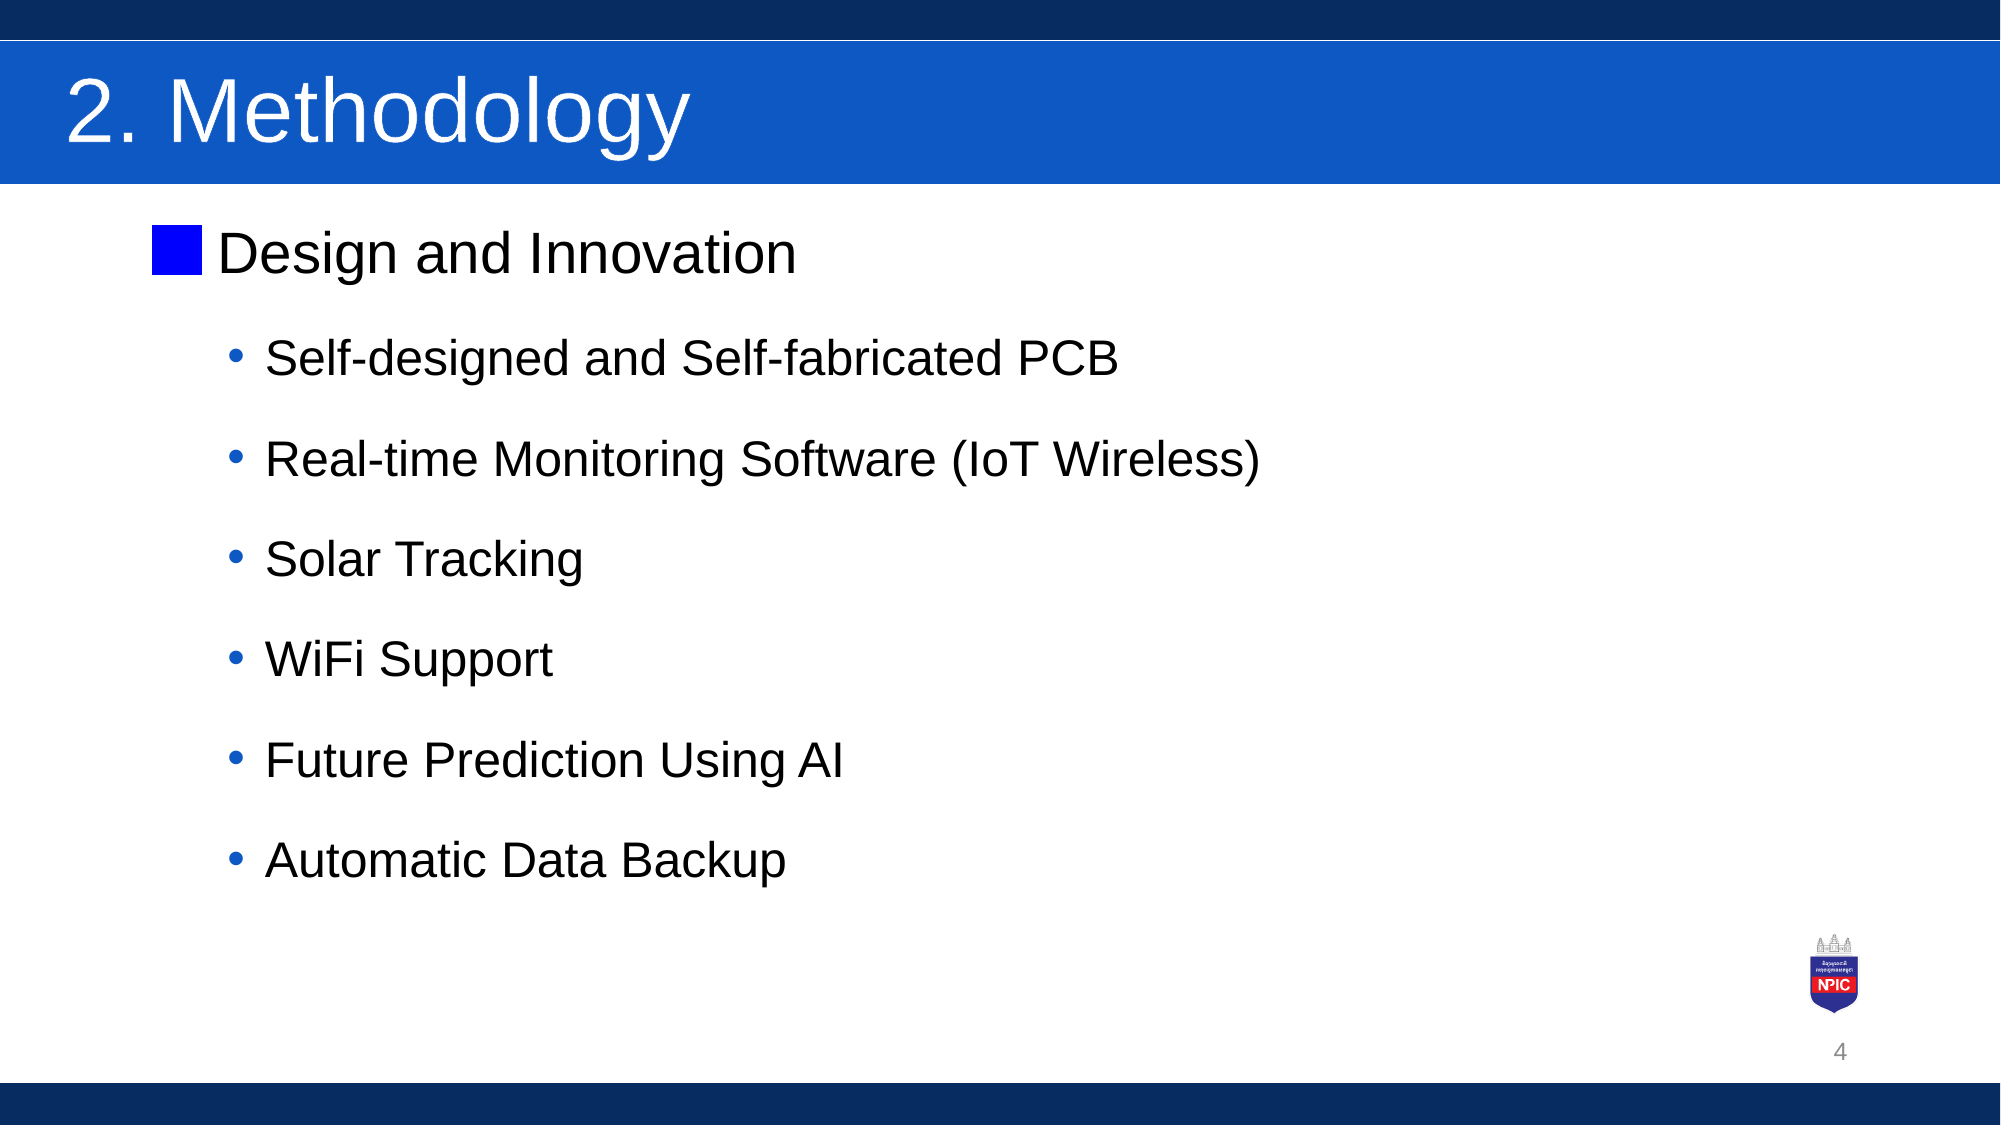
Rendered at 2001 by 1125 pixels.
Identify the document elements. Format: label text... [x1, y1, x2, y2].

title 2. Methodology [49, 41, 2000, 184]
slide_number 4 [1412, 1020, 1863, 1081]
list Design and Innovation Self-designed and Self-fabricated PCB Real-time Monitoring Software (IoT Wireless) Solar Tracking WiFi Support Future Prediction Using AI Automatic Data Backup [137, 207, 1863, 992]
picture [1805, 992, 1863, 1020]
picture [152, 225, 202, 275]
